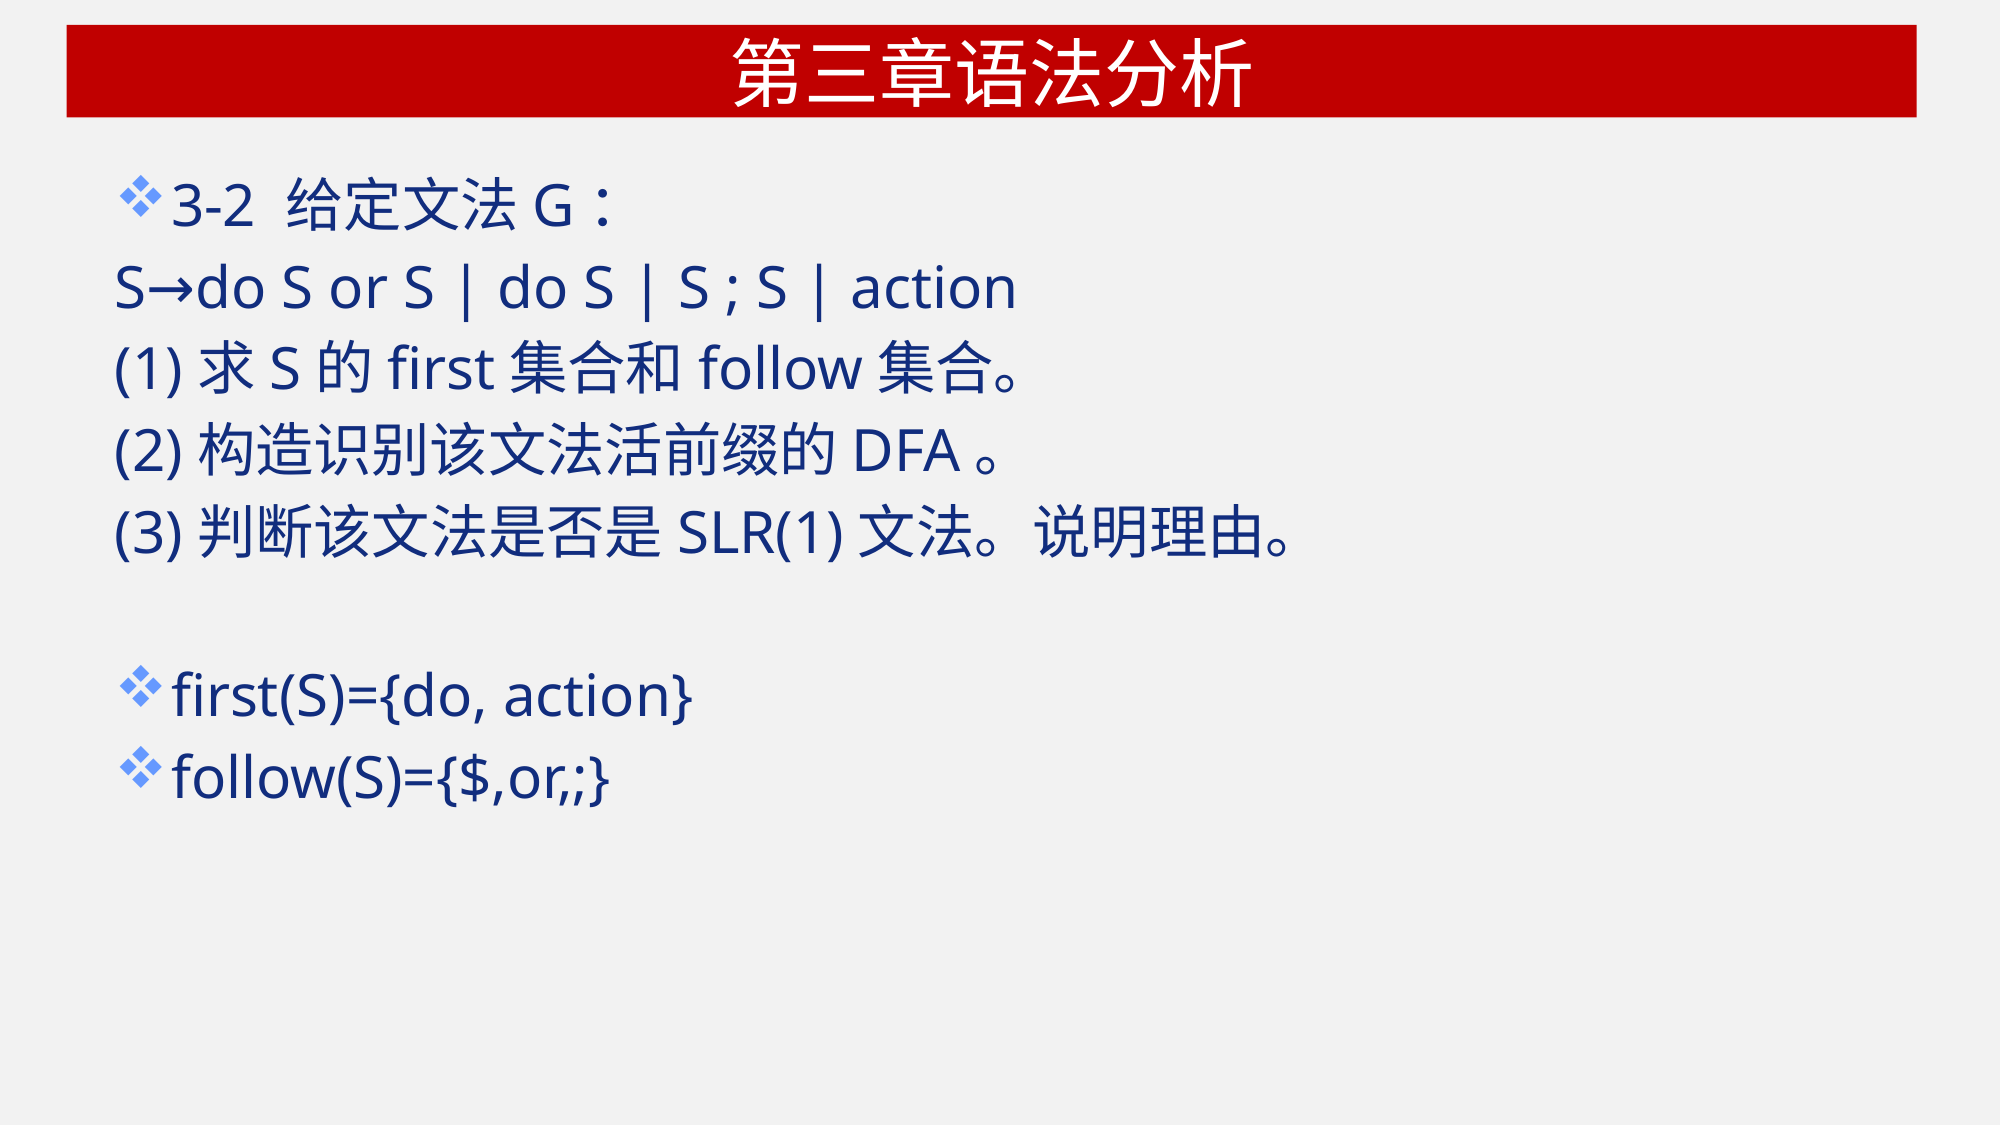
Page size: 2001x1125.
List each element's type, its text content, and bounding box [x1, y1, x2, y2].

title 第三章语法分析 [66, 24, 1917, 118]
list 3-2 给定文法G： S→do S or S | do S | S ; S | action (1)求S的first集合和follow集合。 (2)构造识别该文法活前缀的DFA。 (3)判断该文法是否是SLR(1)文法。说明理由。 first(S)={do, action} follow(S)={$,or,;} [99, 160, 1901, 1023]
